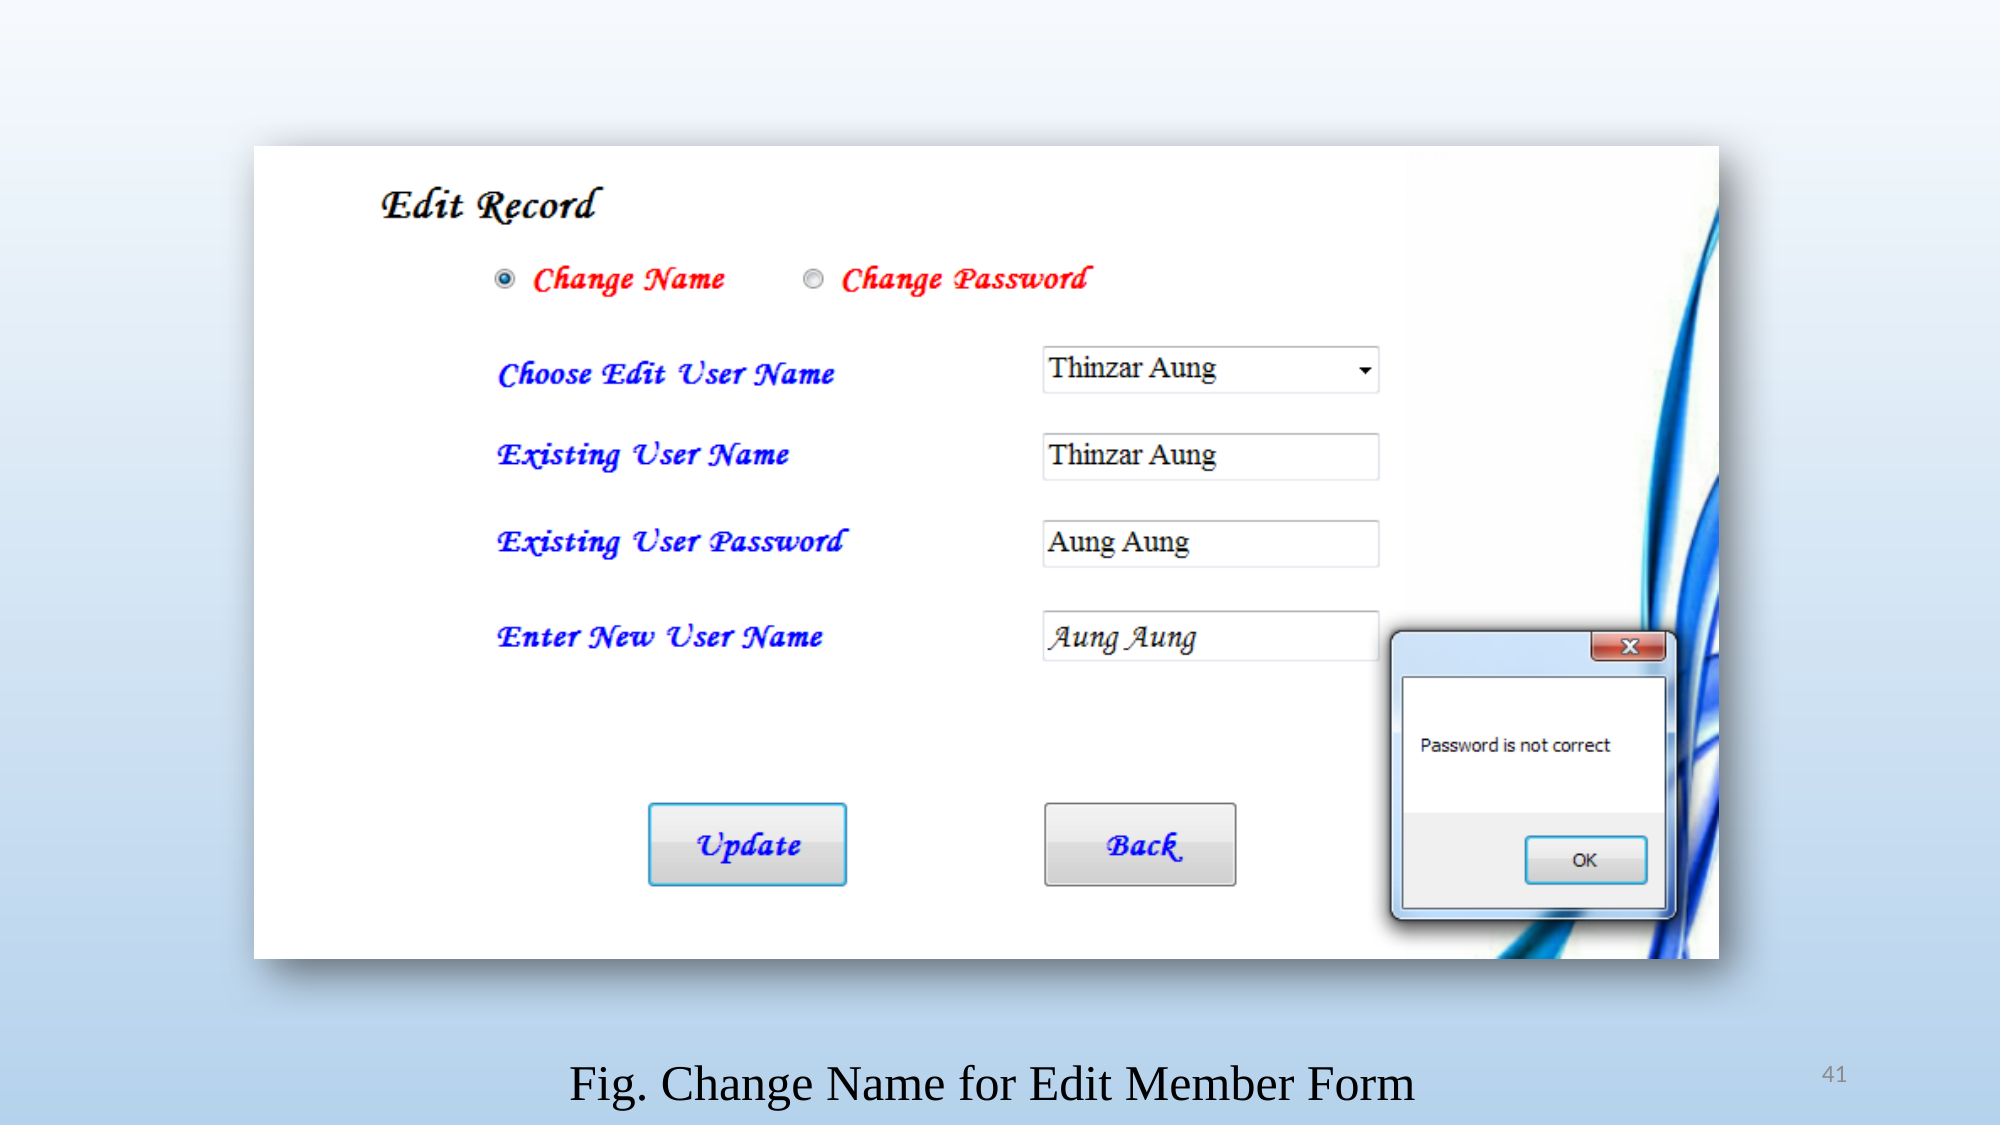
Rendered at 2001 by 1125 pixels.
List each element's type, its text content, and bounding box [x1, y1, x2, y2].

picture [254, 146, 1719, 959]
slide_number 41 [1719, 1042, 1863, 1103]
text_box Fig. Change Name for Edit Member Form [254, 1042, 1719, 1118]
